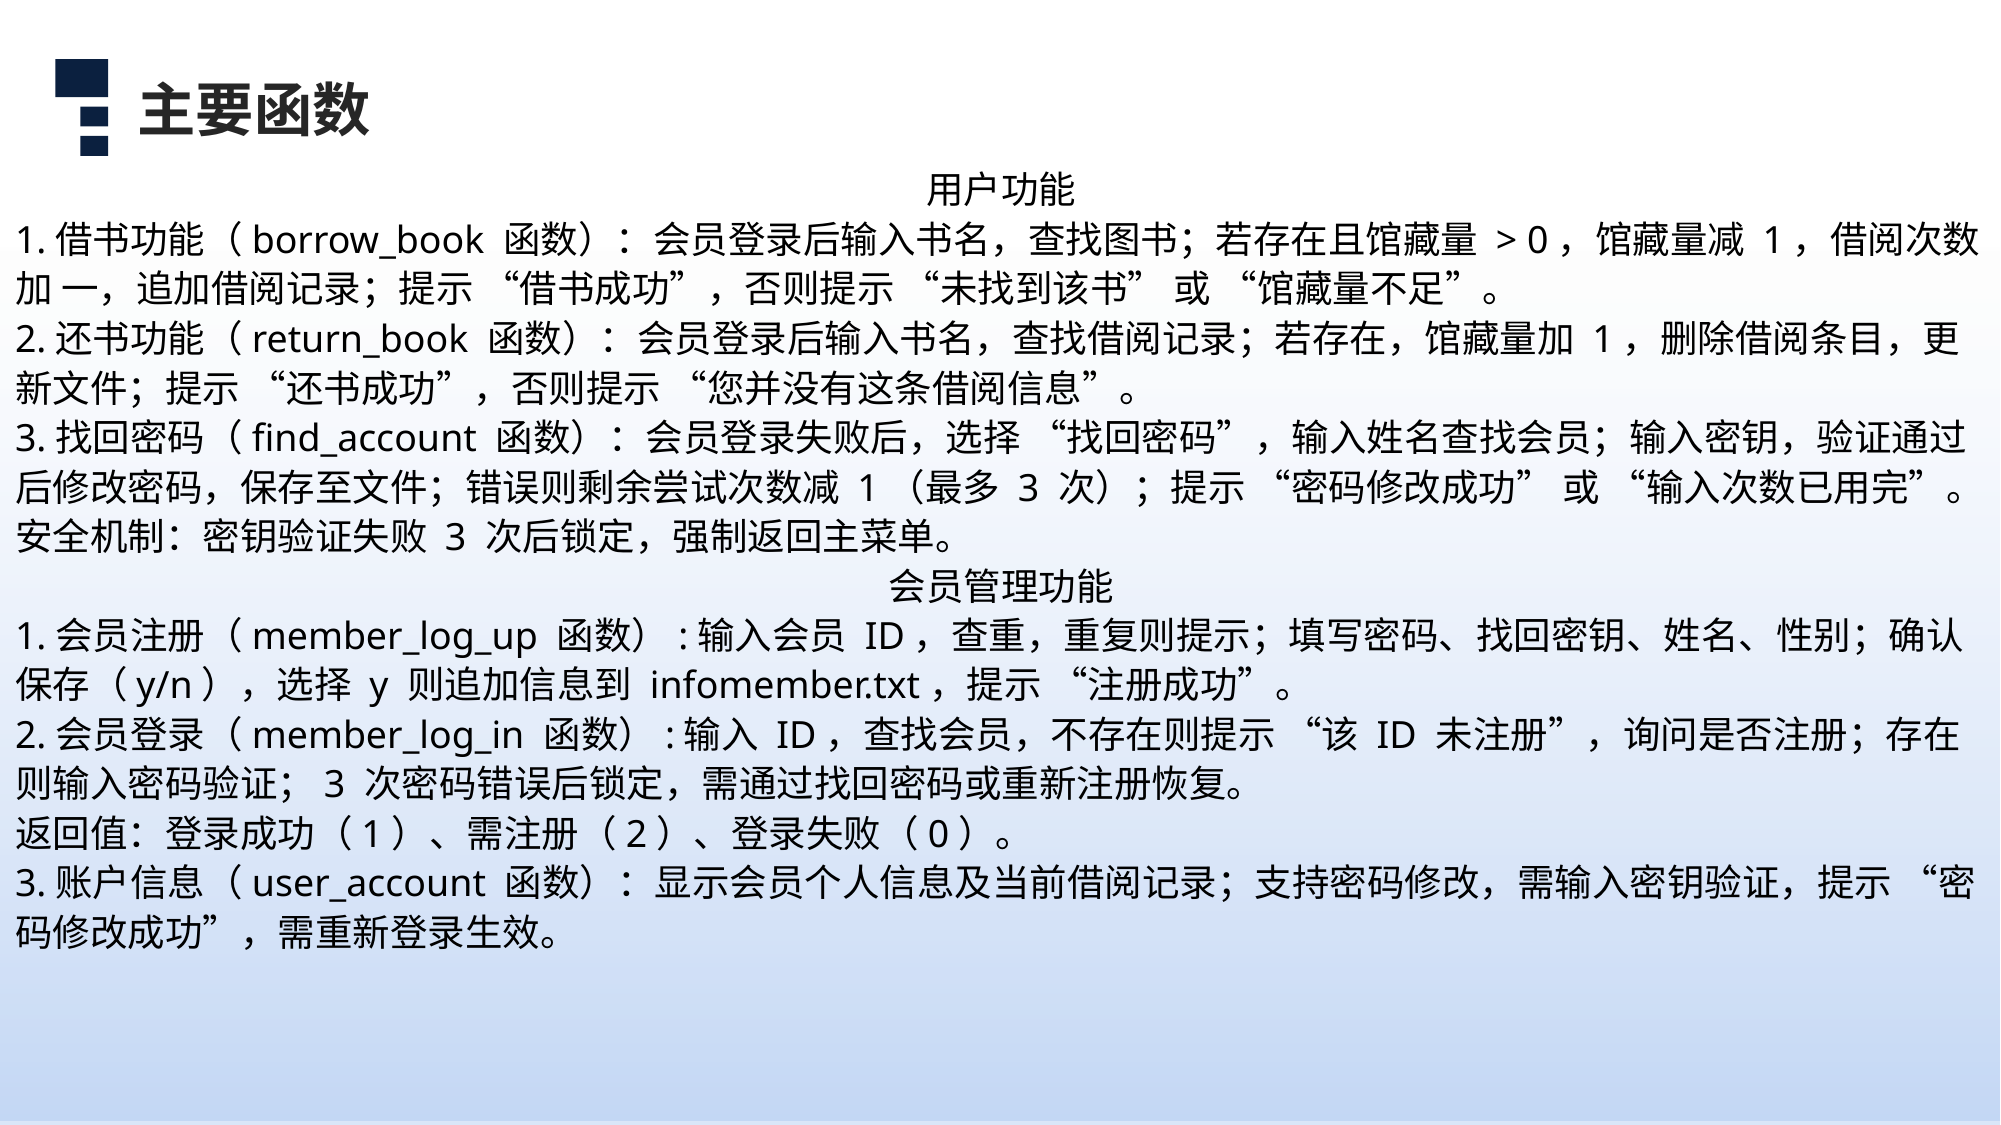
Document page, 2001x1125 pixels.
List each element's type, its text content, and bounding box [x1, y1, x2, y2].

text_box [55, 59, 109, 98]
text_box 主要函数 [137, 66, 1919, 144]
text_box [80, 135, 109, 156]
text_box 用户功能 1.借书功能（borrow_book 函数）：会员登录后输入书名，查找图书；若存在且馆藏量 > 0，馆藏量减 1，借阅次数加 一，追加借阅记录；提示 “借书成功”，否则提示 “未找到该书” 或 “馆藏量不足”。 2.还书功能（return_book 函数）：会员登录后输入书名，查找借阅记录；若存在，馆藏量加 1，删除借阅条目，更新文件；提示 “还书成功”，否则提示 “您并没有这条借阅信息”。 3.找回密码（find_account 函数）：会员登录失败后，选择 “找回密码”，输入姓名查找会员；输入密钥，验证通过后修改密码，保存至文件；错误则剩余尝试次数减 1（最多 3 次）；提示 “密码修改成功” 或 “输入次数已用完”。 安全机制：密钥验证失败 3 次后锁定，强制返回主菜单。 会员管理功能 1.会员注册（member_log_up 函数）:输入会员 ID，查重，重复则提示；填写密码、找回密钥、姓名、性别；确认保存（y/n），选择 y 则追加信息到 infomember.txt，提示 “注册成功”。 2.会员登录（member_log_in 函数）:输入 ID，查找会员，不存在则提示 “该 ID 未注册”，询问是否注册；存在则输入密码验证；3 次密码错误后锁定，需通过找回密码或重新注册恢复。 返回值：登录成功（1）、需注册（2）、登录失败（0）。 3.账户信息（user_account 函数）：显示会员个人信息及当前借阅记录；支持密码修改，需输入密钥验证，提示 “密码修改成功”，需重新登录生效。 [0, 0, 2000, 1121]
text_box [0, 1121, 2000, 1125]
text_box [80, 106, 109, 127]
